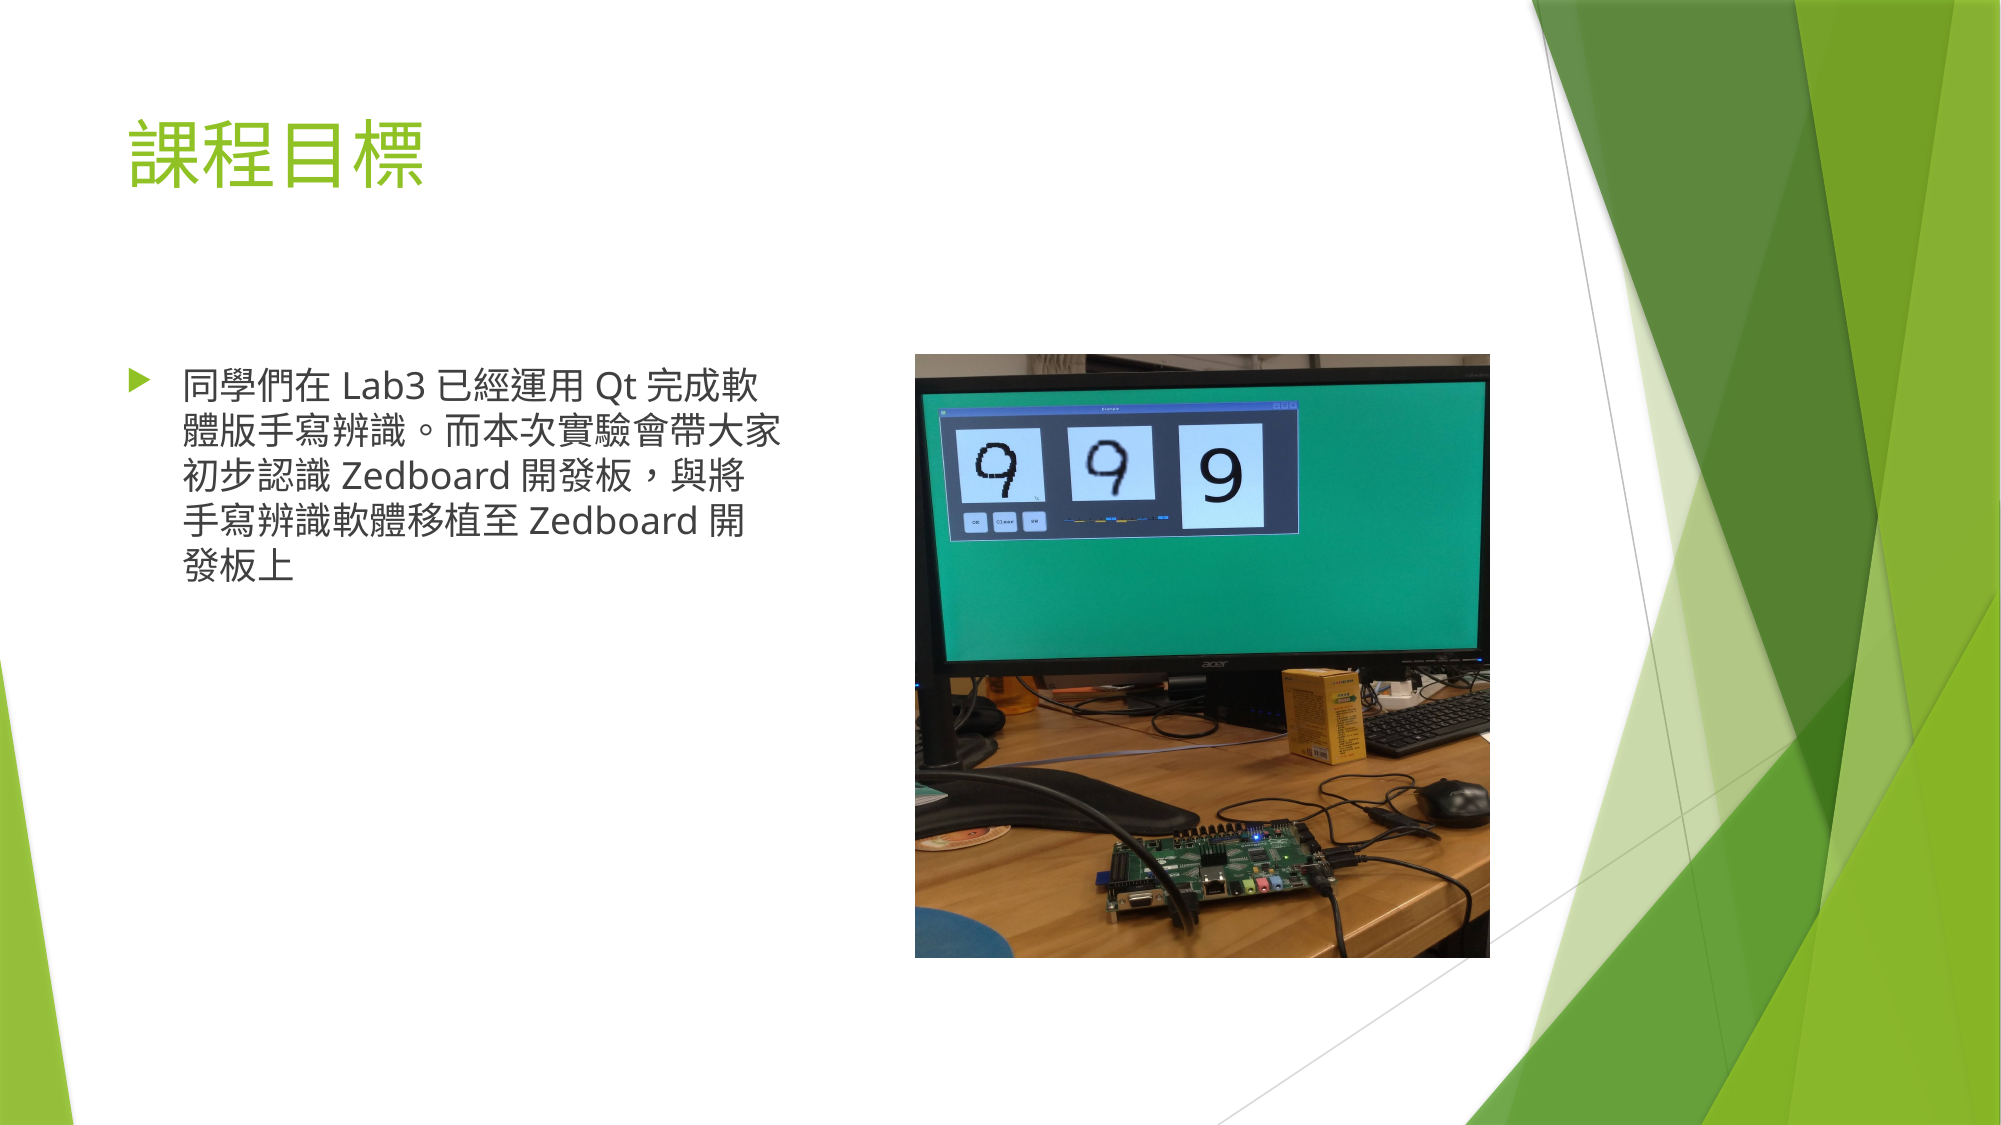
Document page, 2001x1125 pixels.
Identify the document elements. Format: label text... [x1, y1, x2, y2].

list 同學們在Lab3已經運用Qt完成軟體版手寫辨識。而本次實驗會帶大家初步認識Zedboard開發板，與將手寫辨識軟體移植至Zedboard開發板上 [111, 354, 798, 992]
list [915, 353, 1490, 959]
title 課程目標 [111, 99, 1522, 317]
